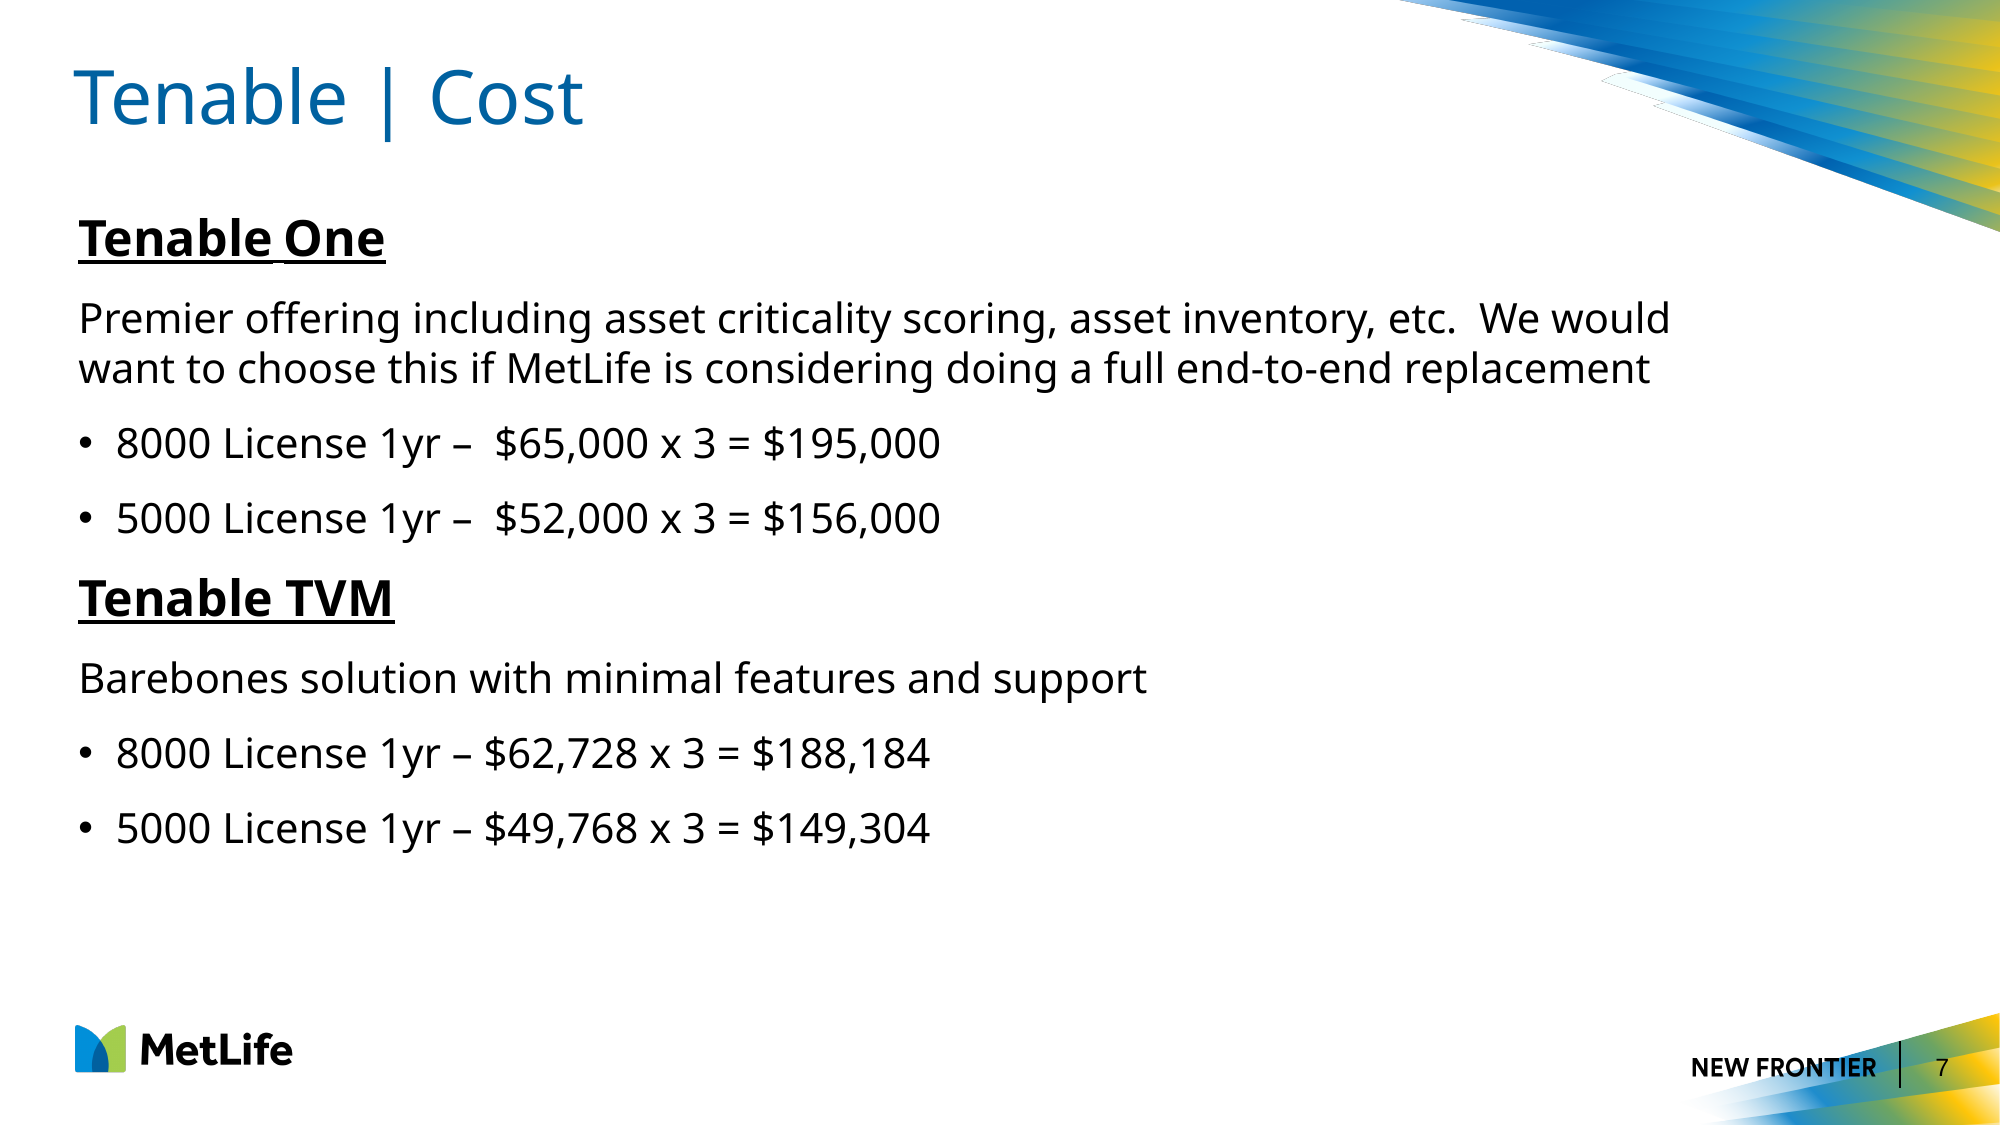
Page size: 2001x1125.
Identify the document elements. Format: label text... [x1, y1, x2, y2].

list Tenable One Premier offering including asset criticality scoring, asset inventory, etc. We would want to choose this if MetLife is considering doing a full end-to-end replacement 8000 License 1yr – $65,000 x 3 = $195,000 5000 License 1yr – $52,000 x 3 = $156,000 Tenable TVM Barebones solution with minimal features and support 8000 License 1yr – $62,728 x 3 = $188,184 5000 License 1yr – $49,768 x 3 = $149,304 [78, 206, 1713, 947]
picture [1343, 774, 2000, 1125]
picture [1221, 0, 2000, 235]
text_box Tenable | Cost [59, 52, 1209, 148]
